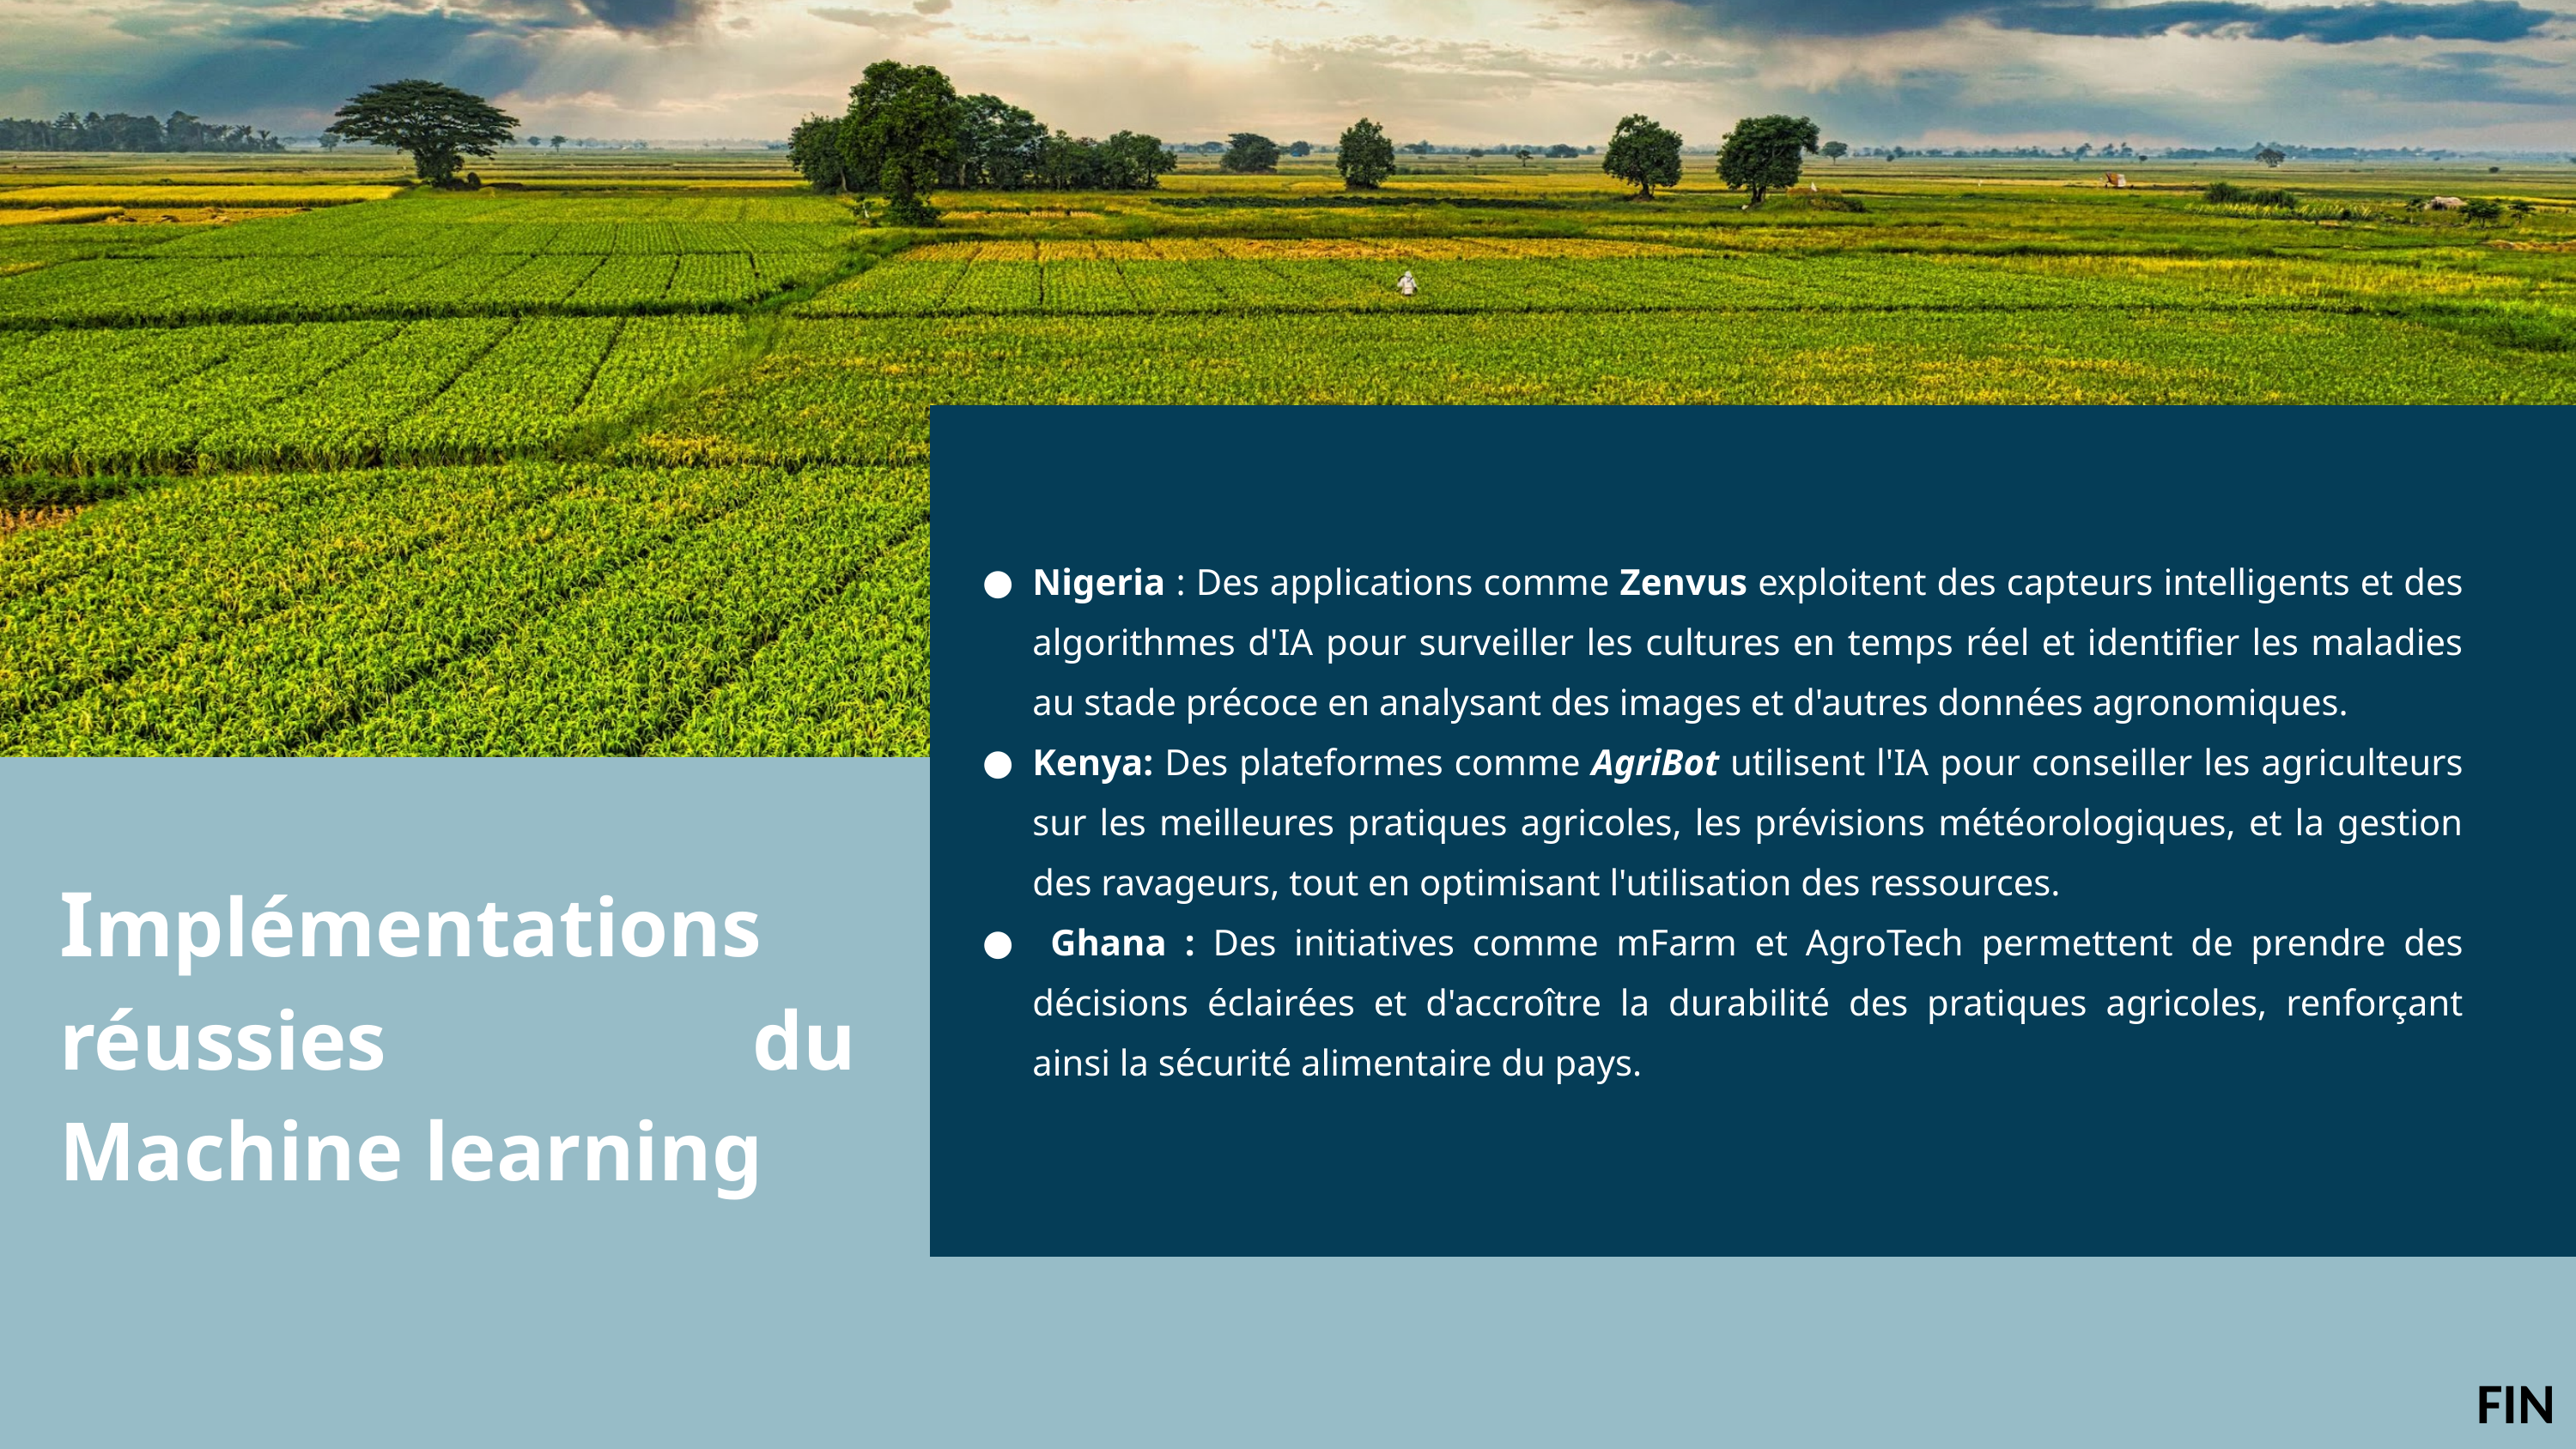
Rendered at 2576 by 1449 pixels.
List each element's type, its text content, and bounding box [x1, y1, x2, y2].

text_box Implémentations réussies du Machine learning [59, 851, 856, 1197]
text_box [929, 398, 2576, 1258]
picture [0, 0, 2576, 757]
text_box FIN [2464, 1353, 2576, 1448]
